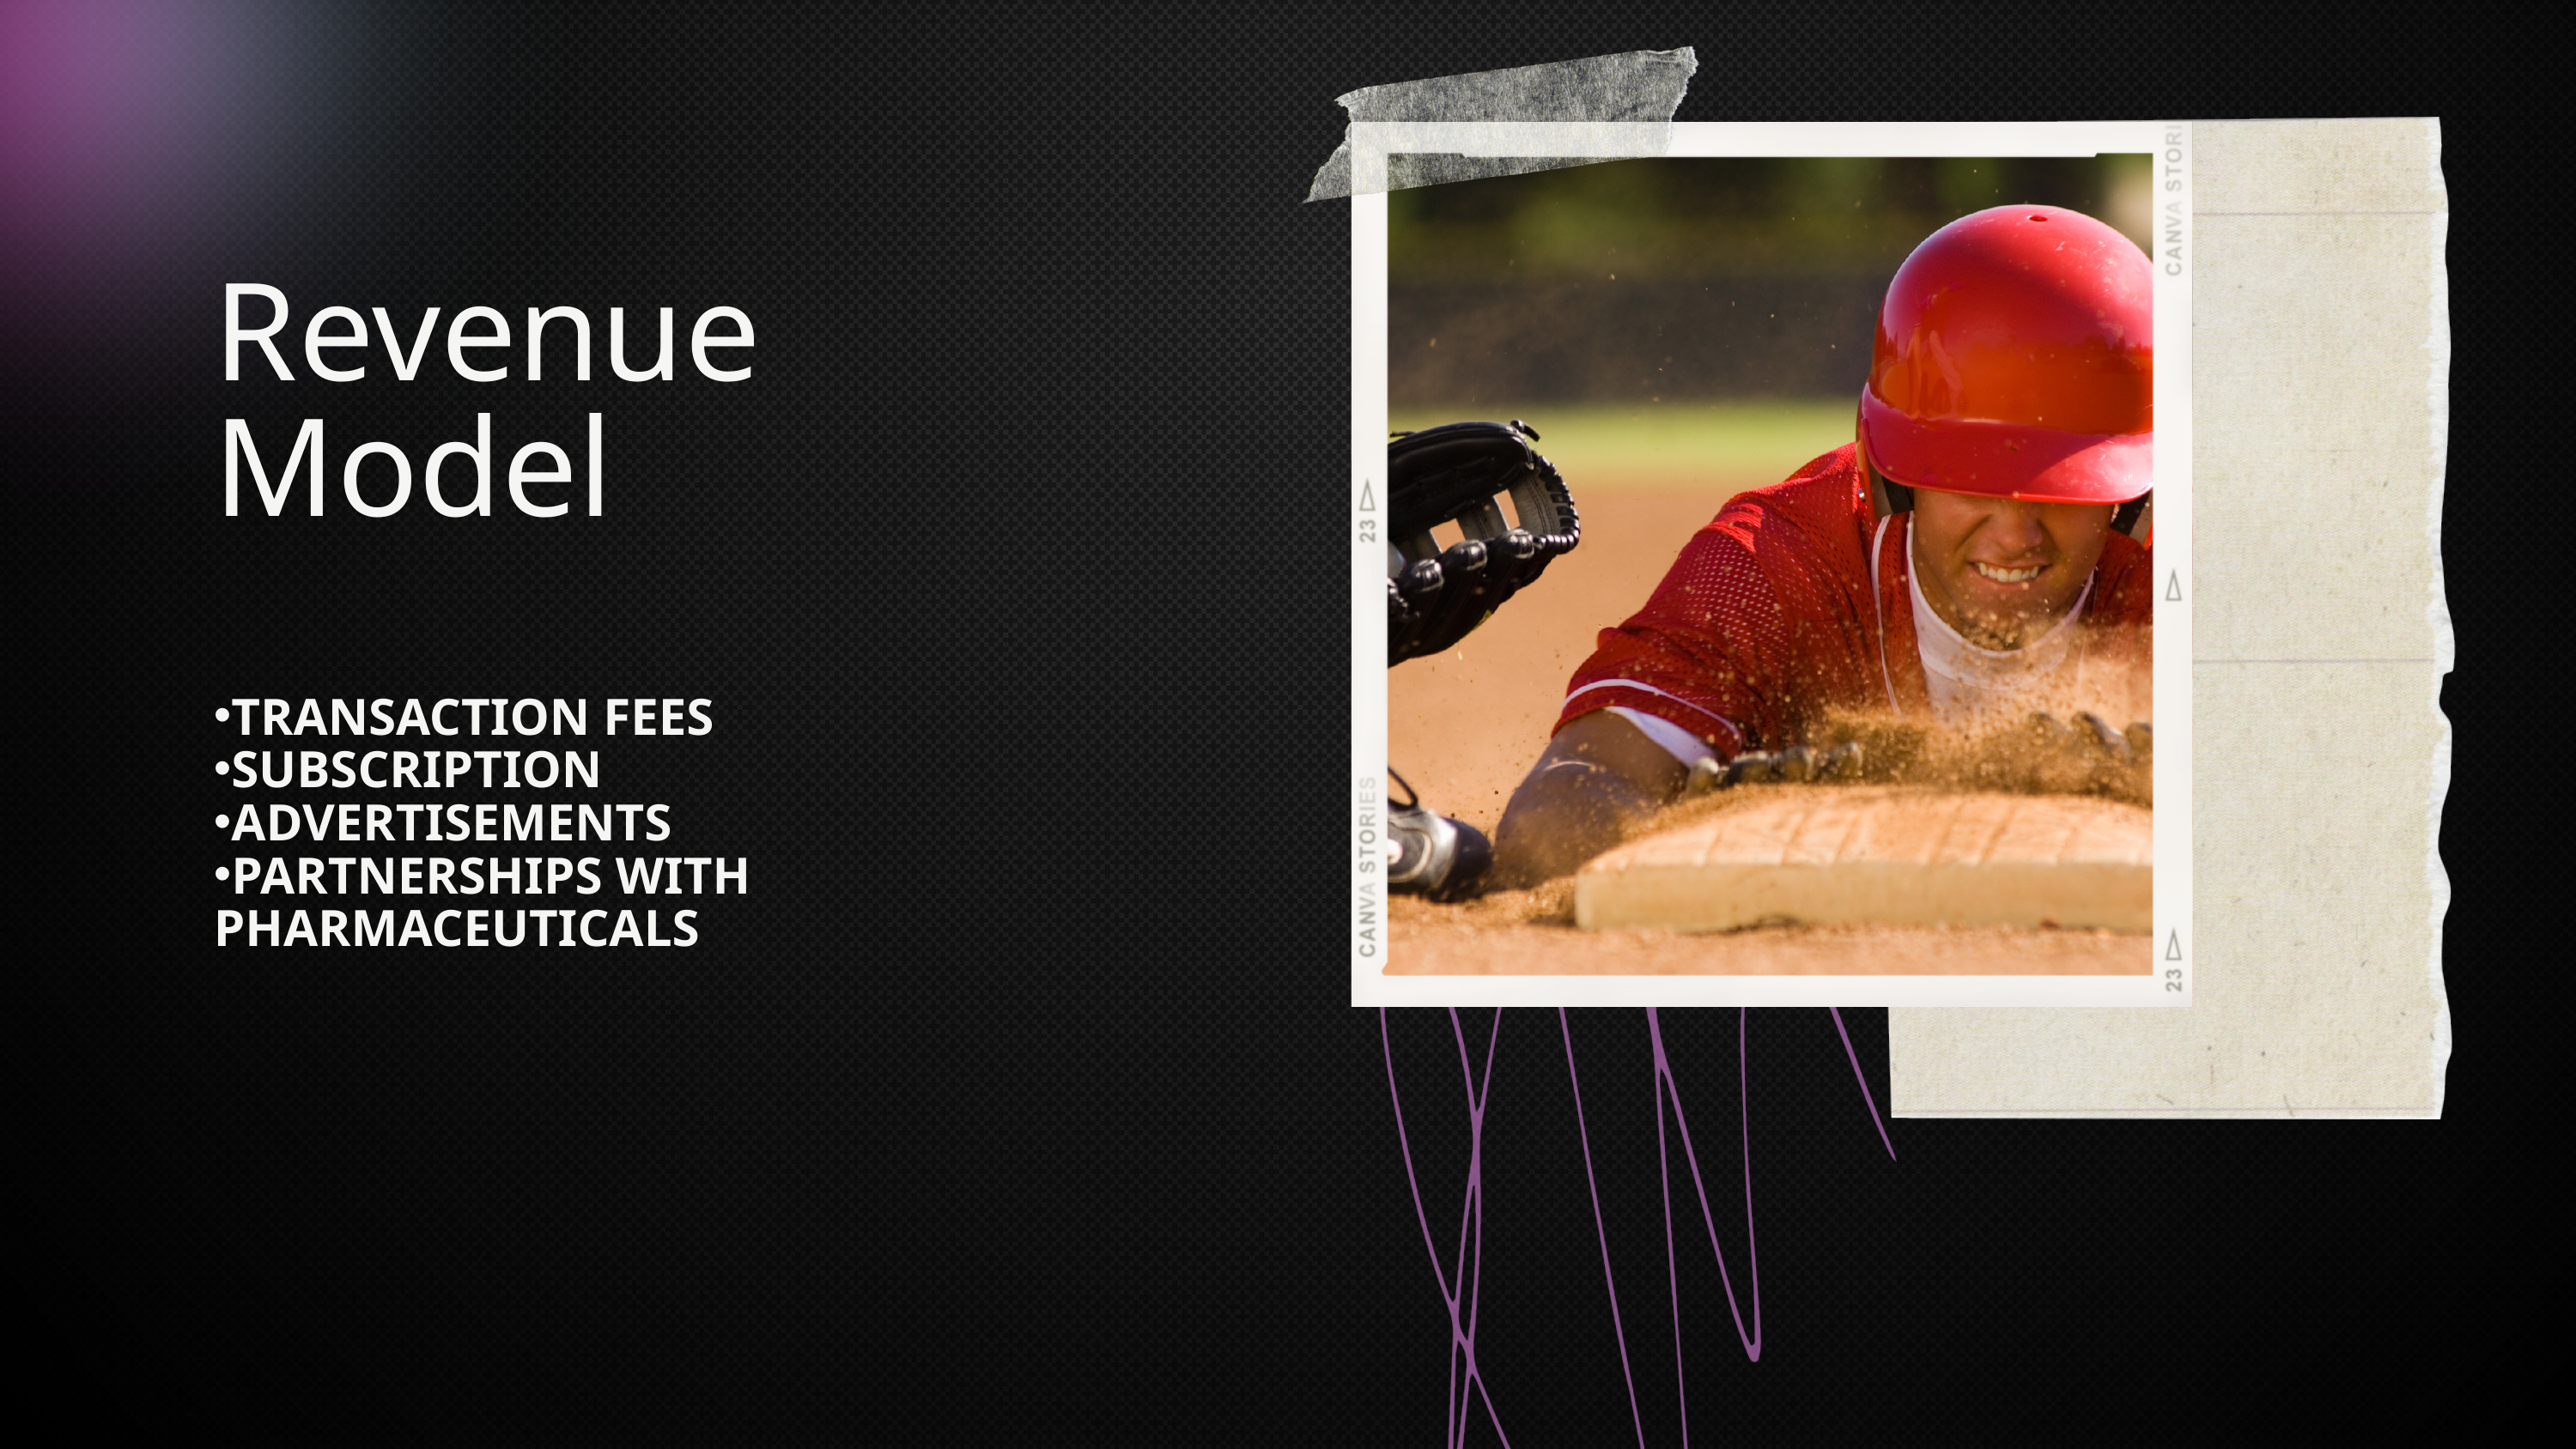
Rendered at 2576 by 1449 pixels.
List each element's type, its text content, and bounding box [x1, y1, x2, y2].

text_box [1377, 1014, 1898, 1449]
text_box [1298, 32, 1701, 213]
text_box [0, 0, 574, 525]
text_box [0, 0, 2576, 1449]
text_box [1863, 117, 2456, 1119]
text_box Revenue Model [213, 272, 1055, 544]
text_box TRANSACTION FEES SUBSCRIPTION ADVERTISEMENTS PARTNERSHIPS WITH PHARMACEUTICALS [213, 692, 1055, 957]
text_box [1351, 122, 2193, 1008]
